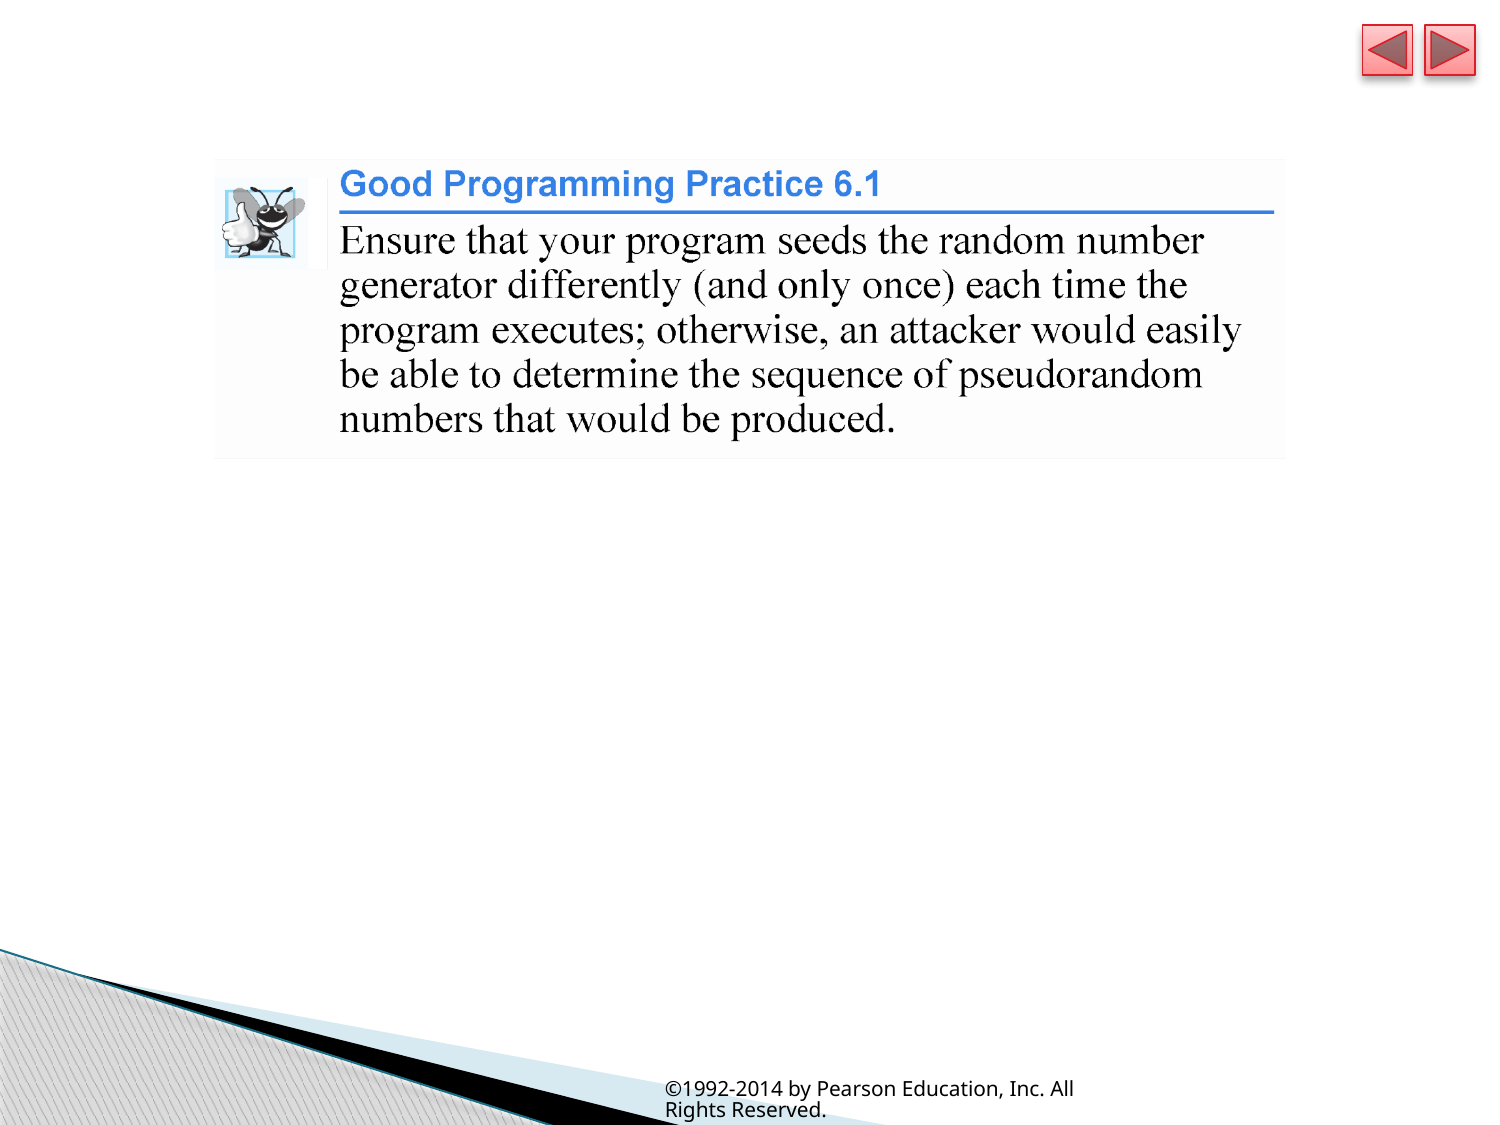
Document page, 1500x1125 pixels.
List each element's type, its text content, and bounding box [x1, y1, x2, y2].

footer ©1992-2014 by Pearson Education, Inc. All Rights Reserved. [650, 1051, 1105, 1112]
picture [0, 106, 1500, 1018]
